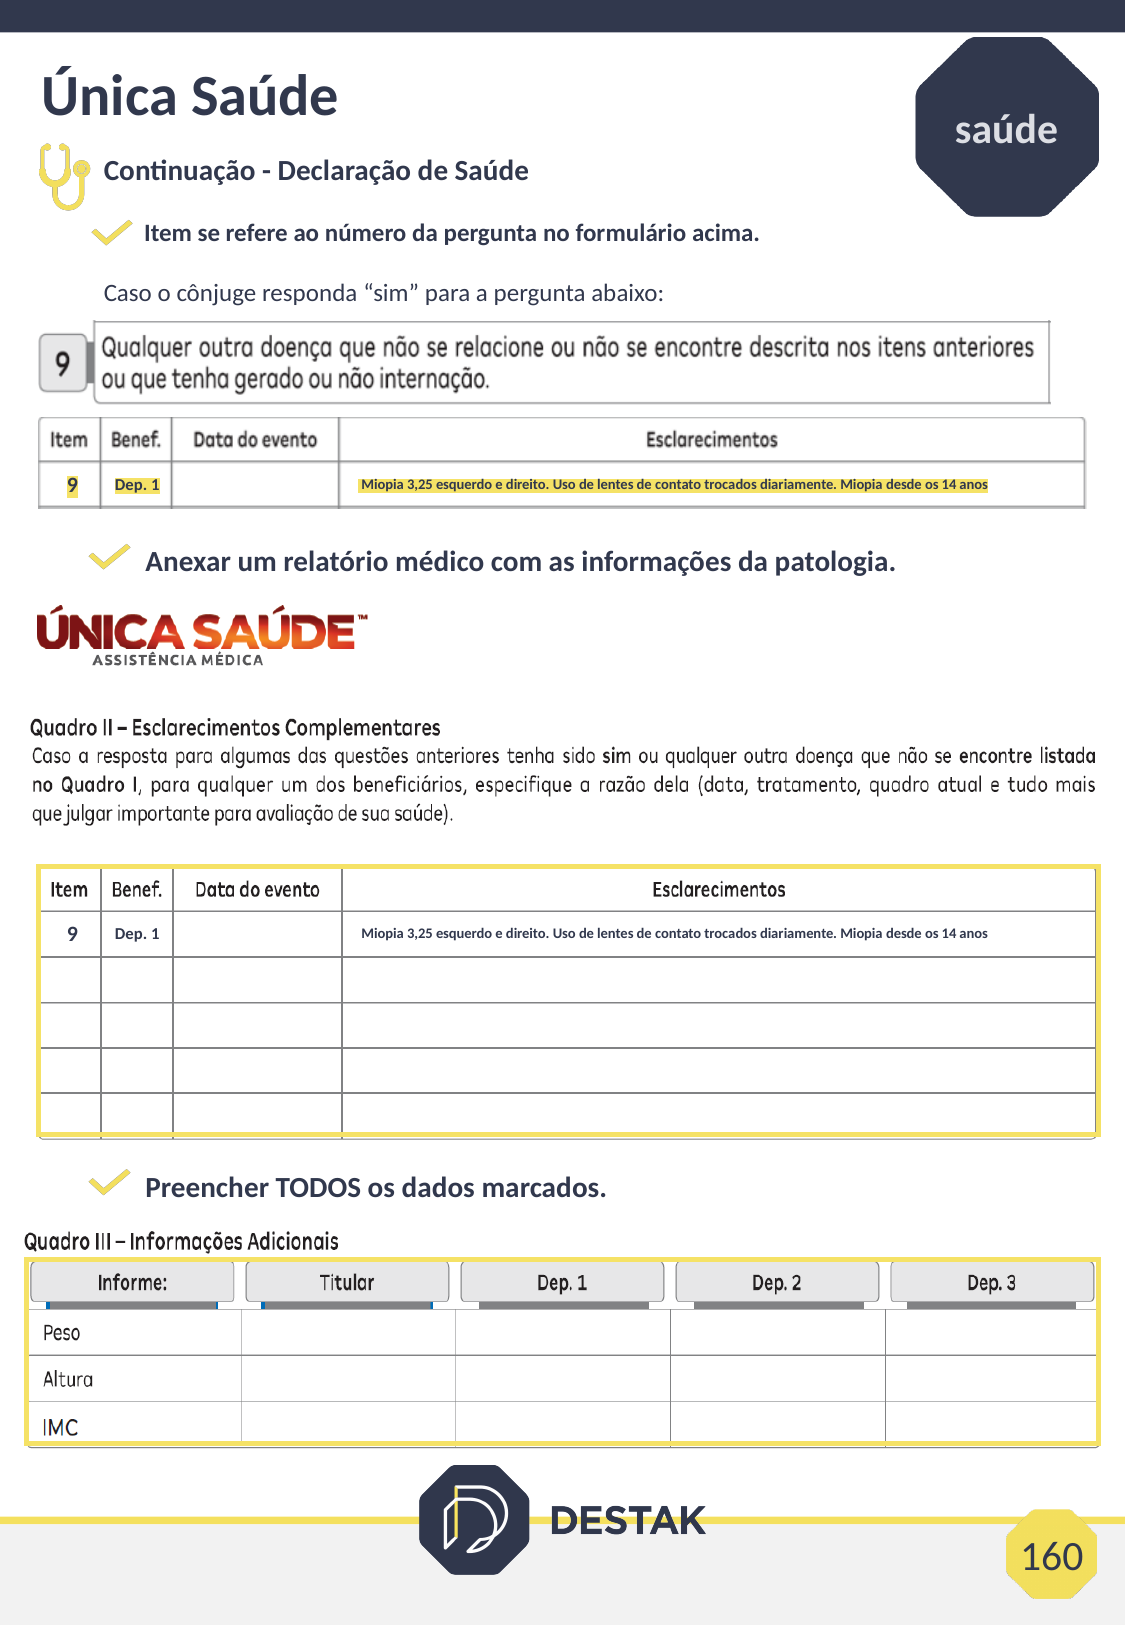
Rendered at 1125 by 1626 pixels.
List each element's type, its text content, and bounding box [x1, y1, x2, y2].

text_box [29, 141, 904, 316]
text_box Única Saúde [26, 51, 862, 143]
picture [38, 320, 1052, 405]
picture [419, 1465, 706, 1575]
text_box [88, 534, 967, 586]
picture [1006, 1509, 1097, 1599]
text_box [20, 1226, 1105, 1452]
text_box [38, 417, 1087, 510]
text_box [20, 597, 1105, 1146]
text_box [914, 37, 1099, 217]
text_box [88, 1160, 967, 1212]
